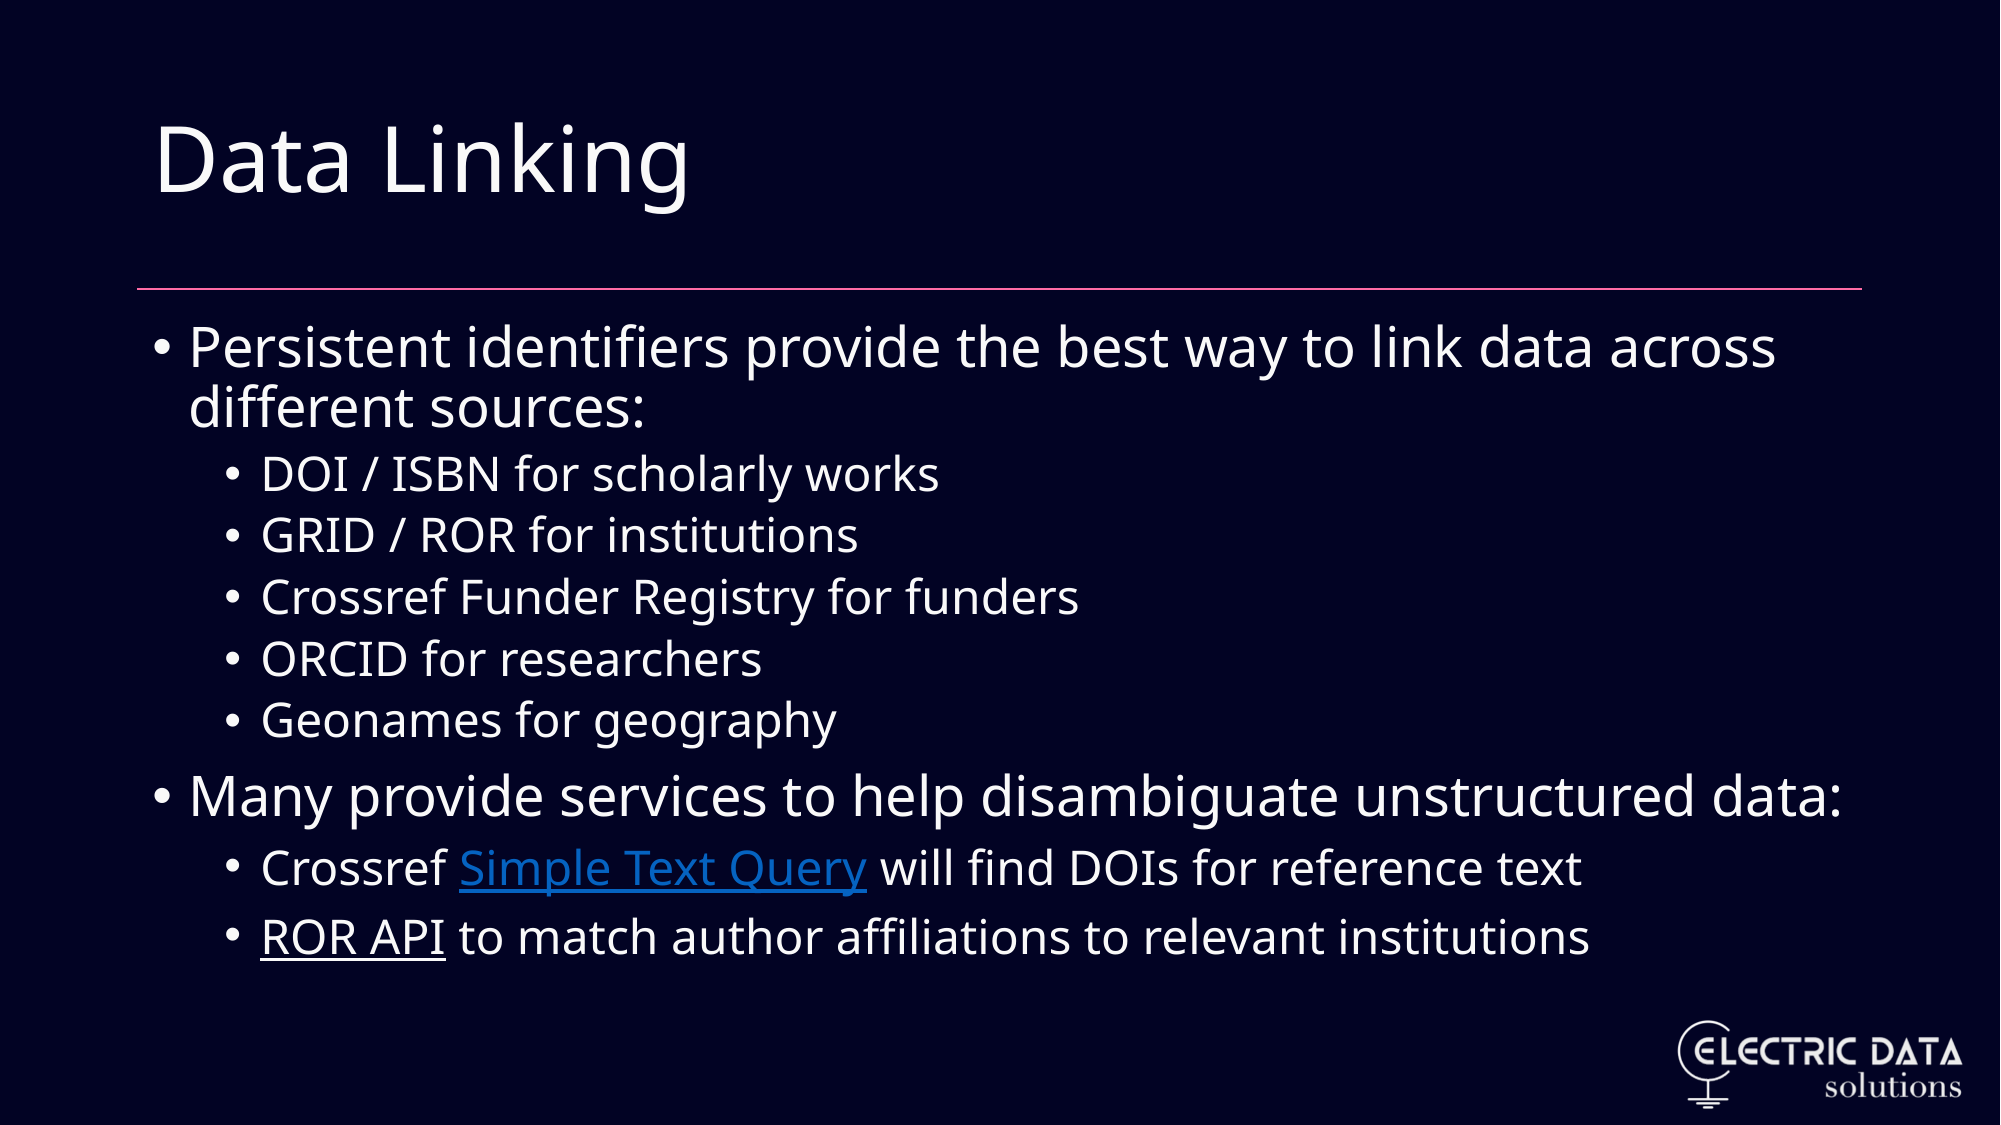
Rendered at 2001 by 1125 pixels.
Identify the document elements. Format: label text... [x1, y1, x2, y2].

list Persistent identifiers provide the best way to link data across different sources: DOI / ISBN for scholarly works GRID / ROR for institutions Crossref Funder Registry for funders ORCID for researchers Geonames for geography Many provide services to help disambiguate unstructured data: Crossref Simple Text Query will find DOIs for reference text ROR API to match author affiliations to relevant institutions [137, 311, 1863, 999]
picture [1650, 1016, 1989, 1114]
title Data Linking [137, 59, 1863, 267]
